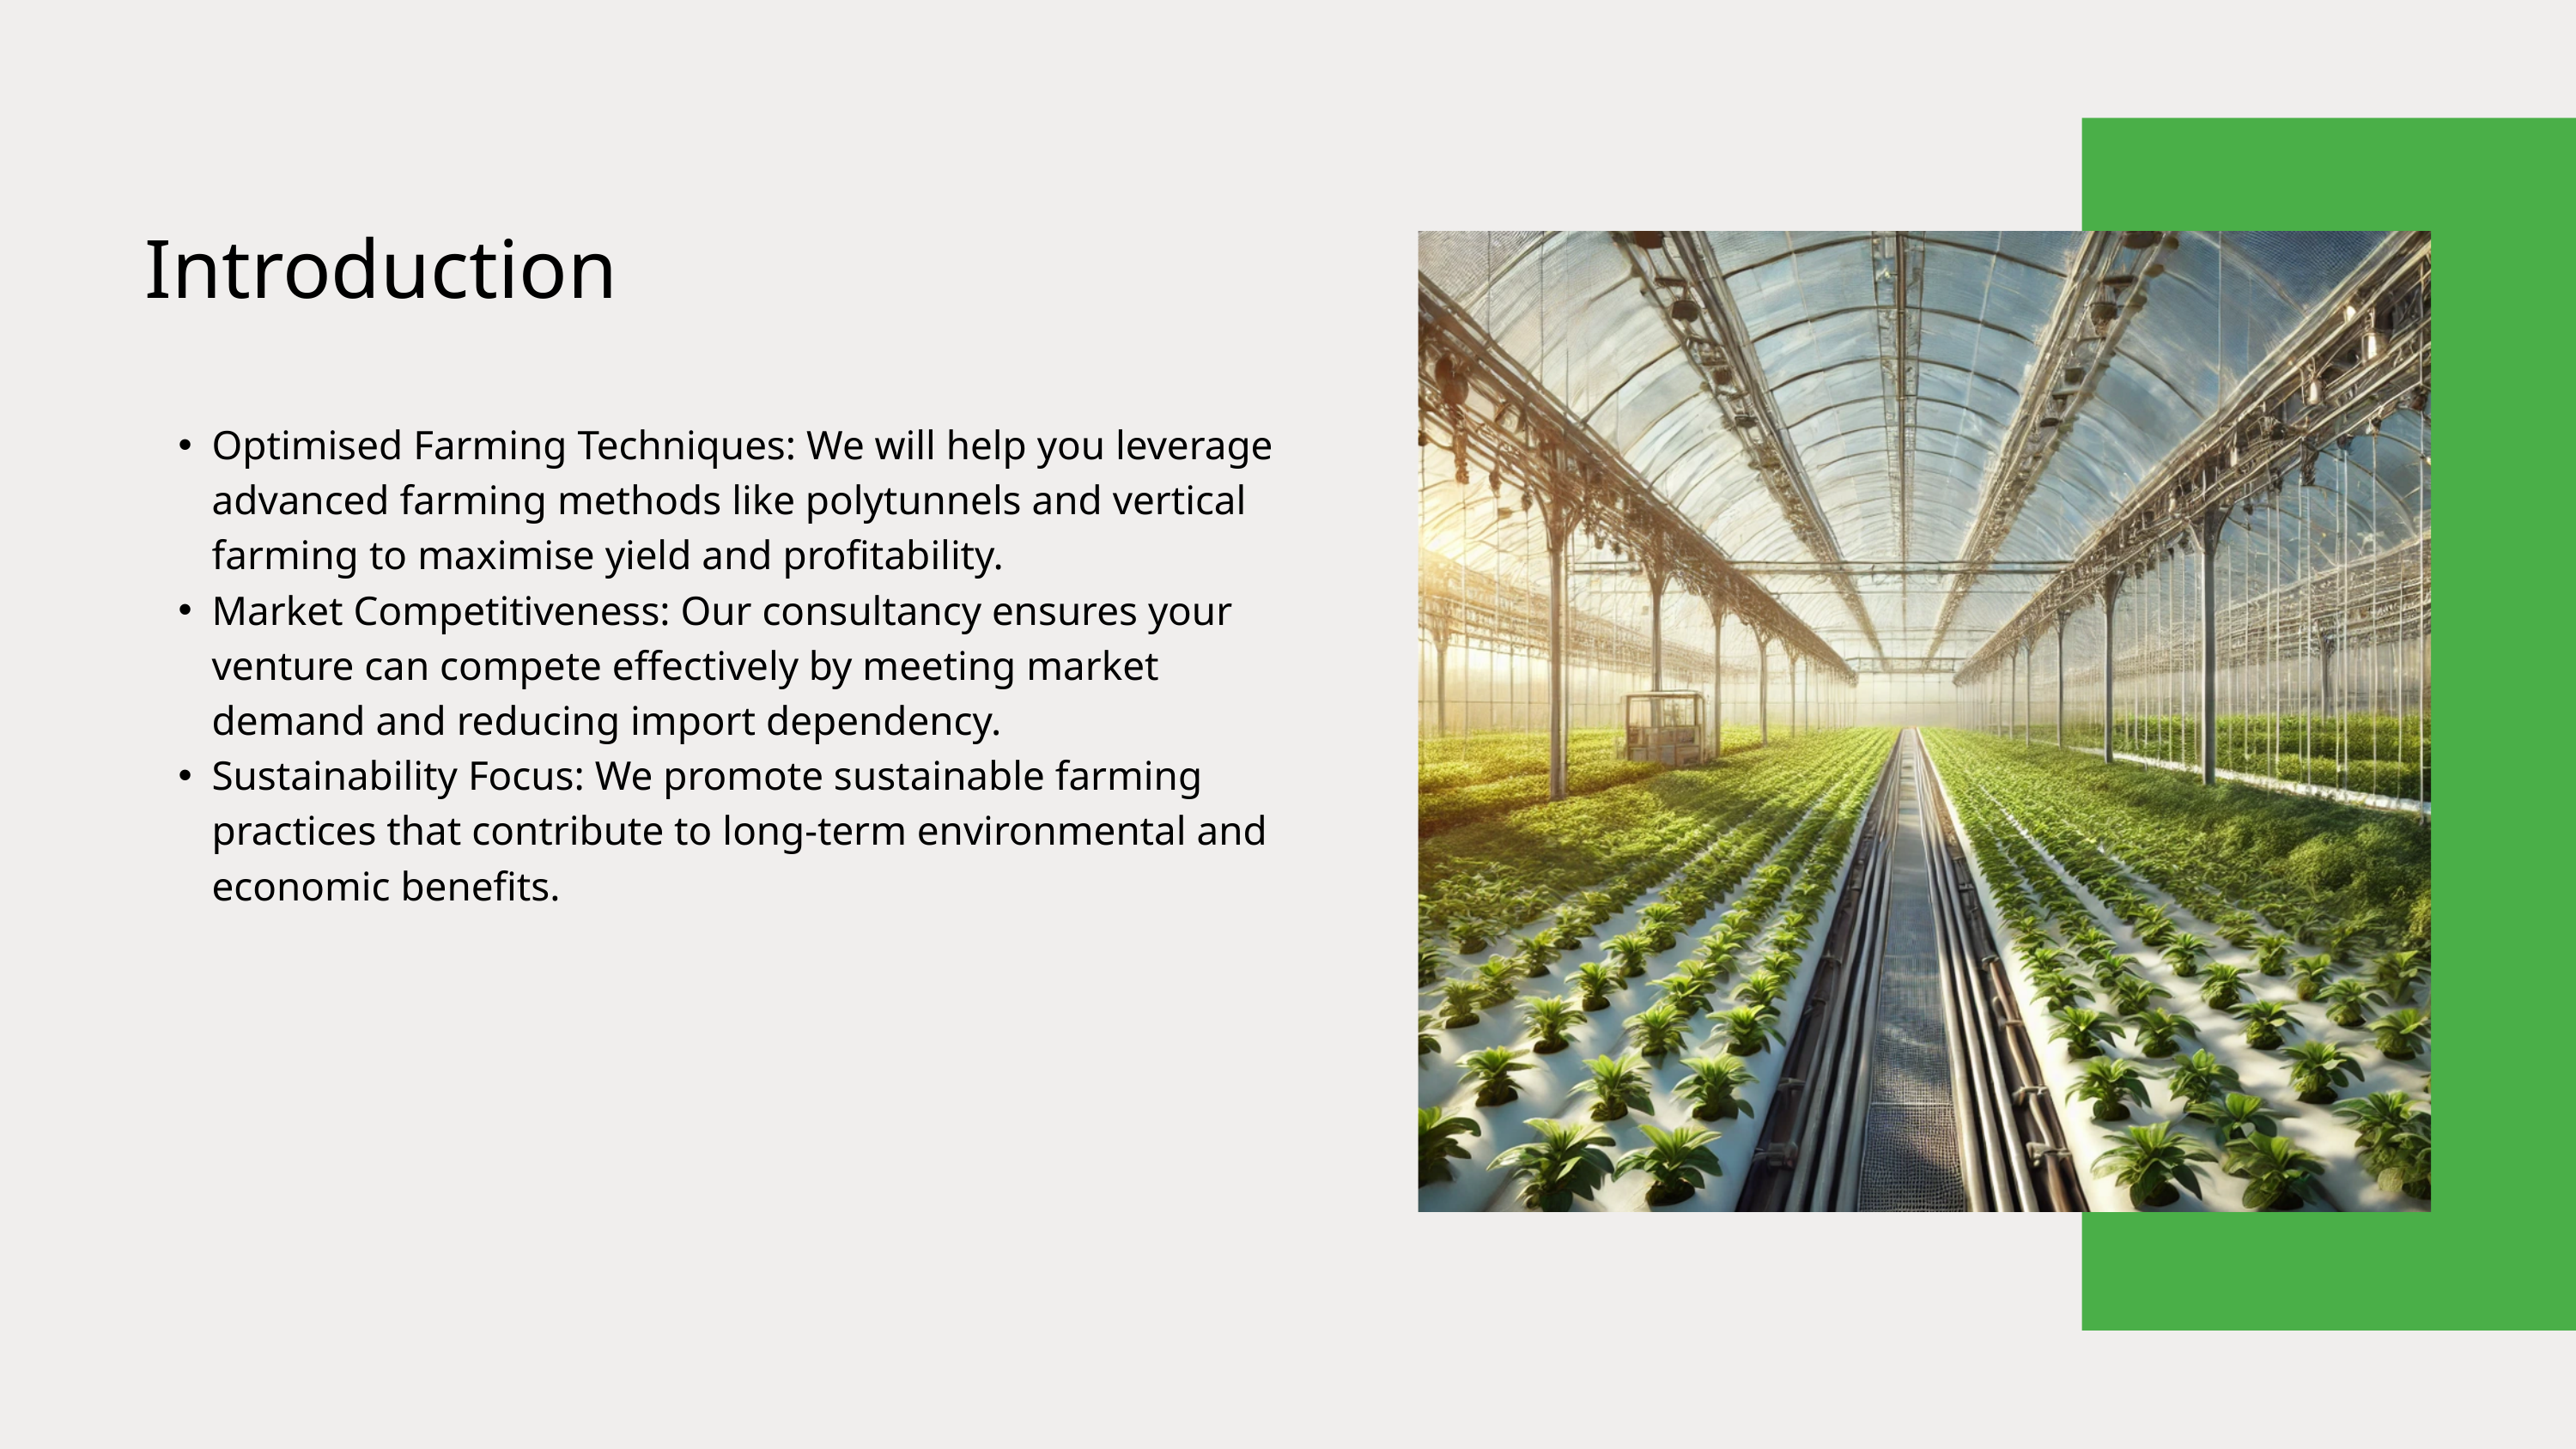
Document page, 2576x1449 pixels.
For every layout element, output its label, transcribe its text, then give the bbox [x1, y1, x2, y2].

text_box Optimised Farming Techniques: We will help you leverage advanced farming methods like polytunnels and vertical farming to maximise yield and profitability. Market Competitiveness: Our consultancy ensures your venture can compete effectively by meeting market demand and reducing import dependency. Sustainability Focus: We promote sustainable farming practices that contribute to long-term environmental and economic benefits. [144, 412, 1289, 909]
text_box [1418, 231, 2432, 1212]
text_box Introduction [144, 217, 1980, 315]
text_box [2081, 118, 2576, 1331]
